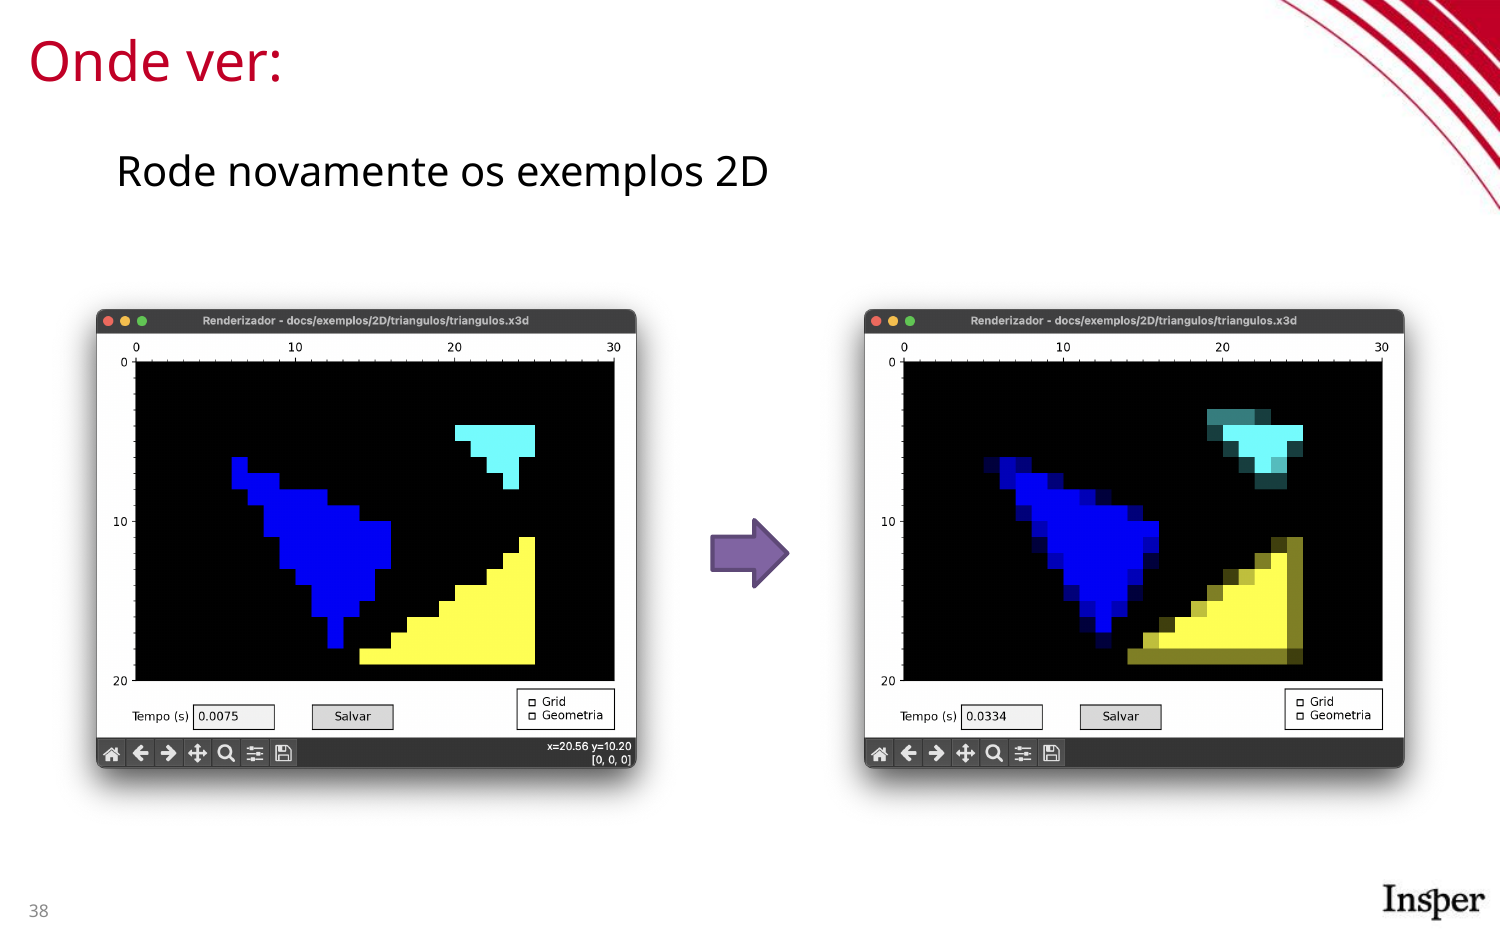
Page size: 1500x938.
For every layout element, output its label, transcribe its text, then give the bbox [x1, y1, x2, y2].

picture [48, 0, 1500, 938]
slide_number 38 [0, 887, 78, 938]
title Onde ver: [13, 18, 1397, 104]
list Rode novamente os exemplos 2D [64, 137, 1447, 239]
text_box [710, 518, 790, 589]
